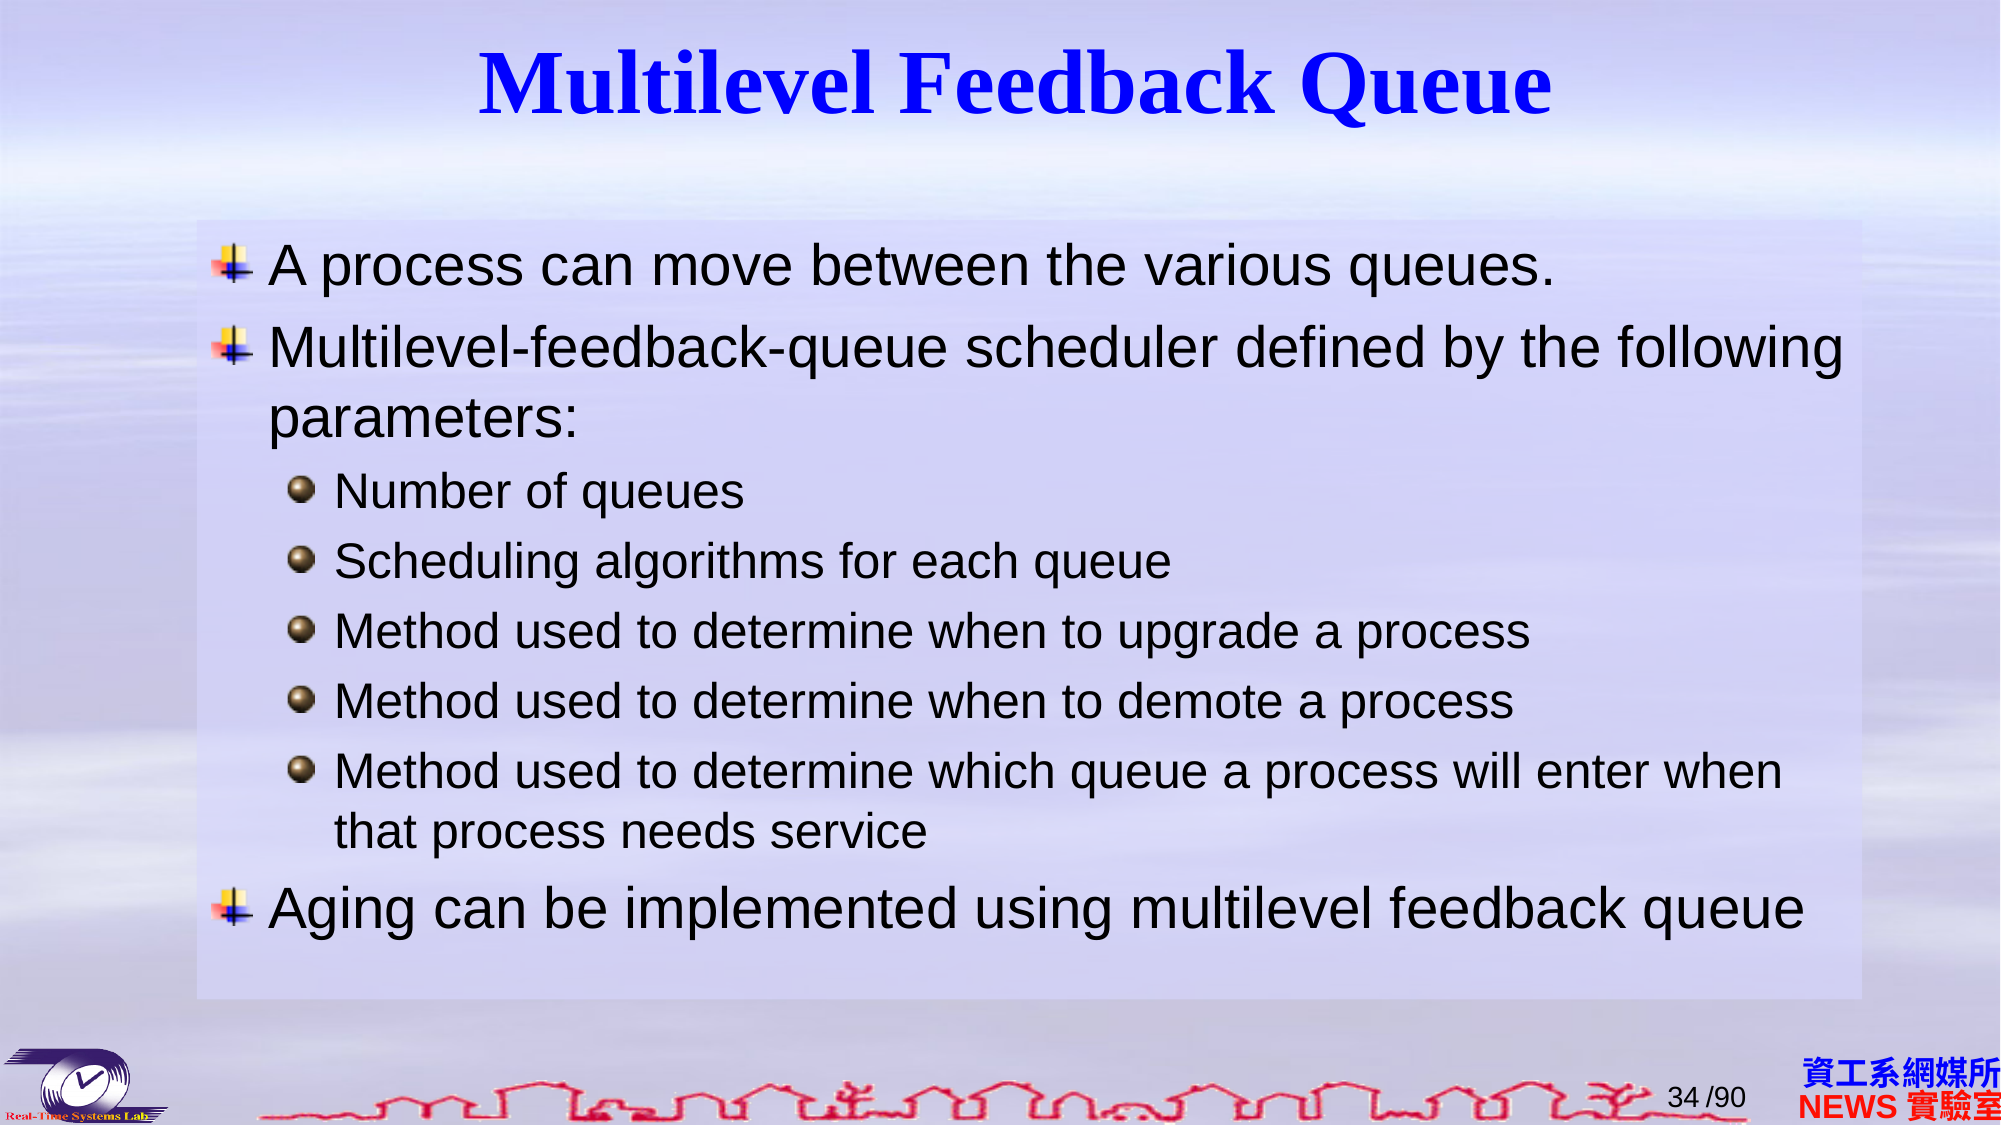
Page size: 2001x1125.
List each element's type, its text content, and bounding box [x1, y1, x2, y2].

footer /90 [1715, 1070, 2000, 1125]
list A process can move between the various queues. Multilevel-feedback-queue scheduler defined by the following parameters: Number of queues Scheduling algorithms for each queue Method used to determine when to upgrade a process Method used to determine when to demote a process Method used to determine which queue a process will enter when that process needs service Aging can be implemented using multilevel feedback queue [196, 219, 1863, 1000]
slide_number 33 [1248, 1070, 1715, 1125]
title Multilevel Feedback Queue [358, 29, 1675, 125]
picture [0, 0, 2001, 1125]
